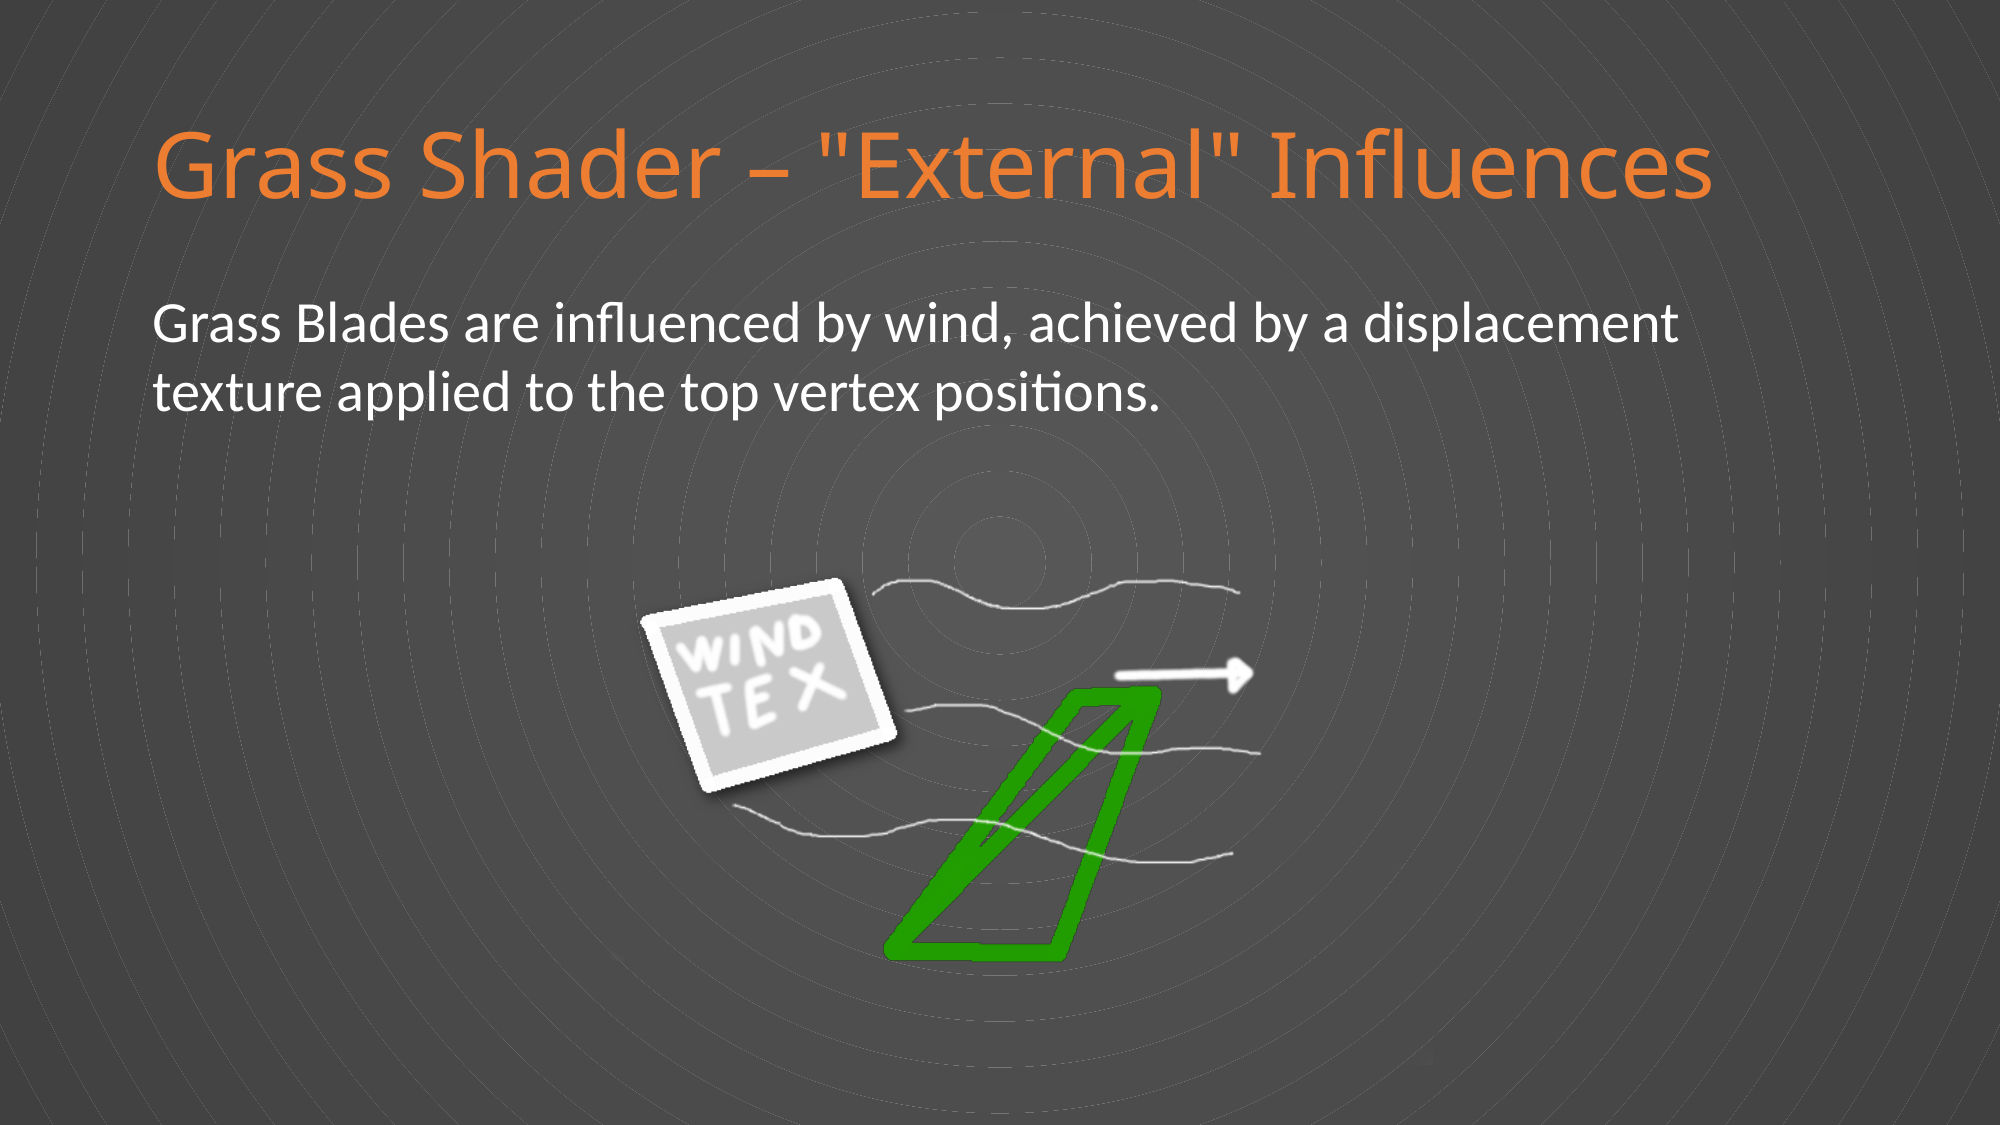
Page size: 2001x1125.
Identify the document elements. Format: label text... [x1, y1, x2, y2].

title Grass Shader – "External" Influences [137, 59, 1863, 278]
picture [552, 516, 1433, 1065]
text_box Grass Blades are influenced by wind, achieved by a displacement texture applied to the top vertex positions. [137, 276, 1849, 432]
